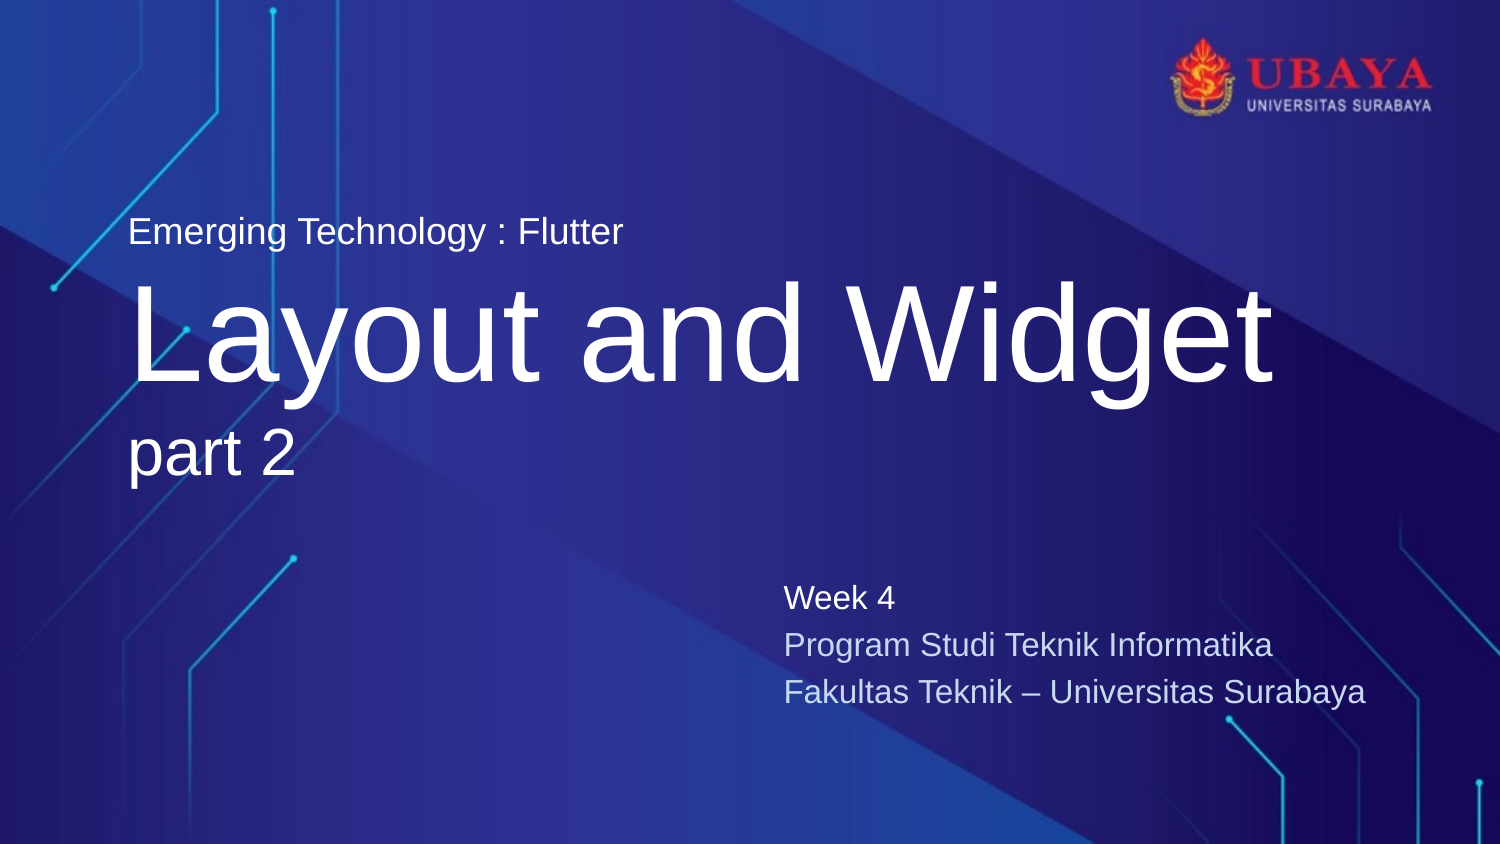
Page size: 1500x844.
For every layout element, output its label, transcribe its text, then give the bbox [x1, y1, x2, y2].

subtitle Week 4 Program Studi Teknik Informatika Fakultas Teknik – Universitas Surabaya [768, 569, 1419, 750]
text_box Emerging Technology : Flutter [112, 191, 1052, 267]
picture [0, 0, 1500, 844]
title Layout and Widget part 2 [112, 262, 1452, 471]
